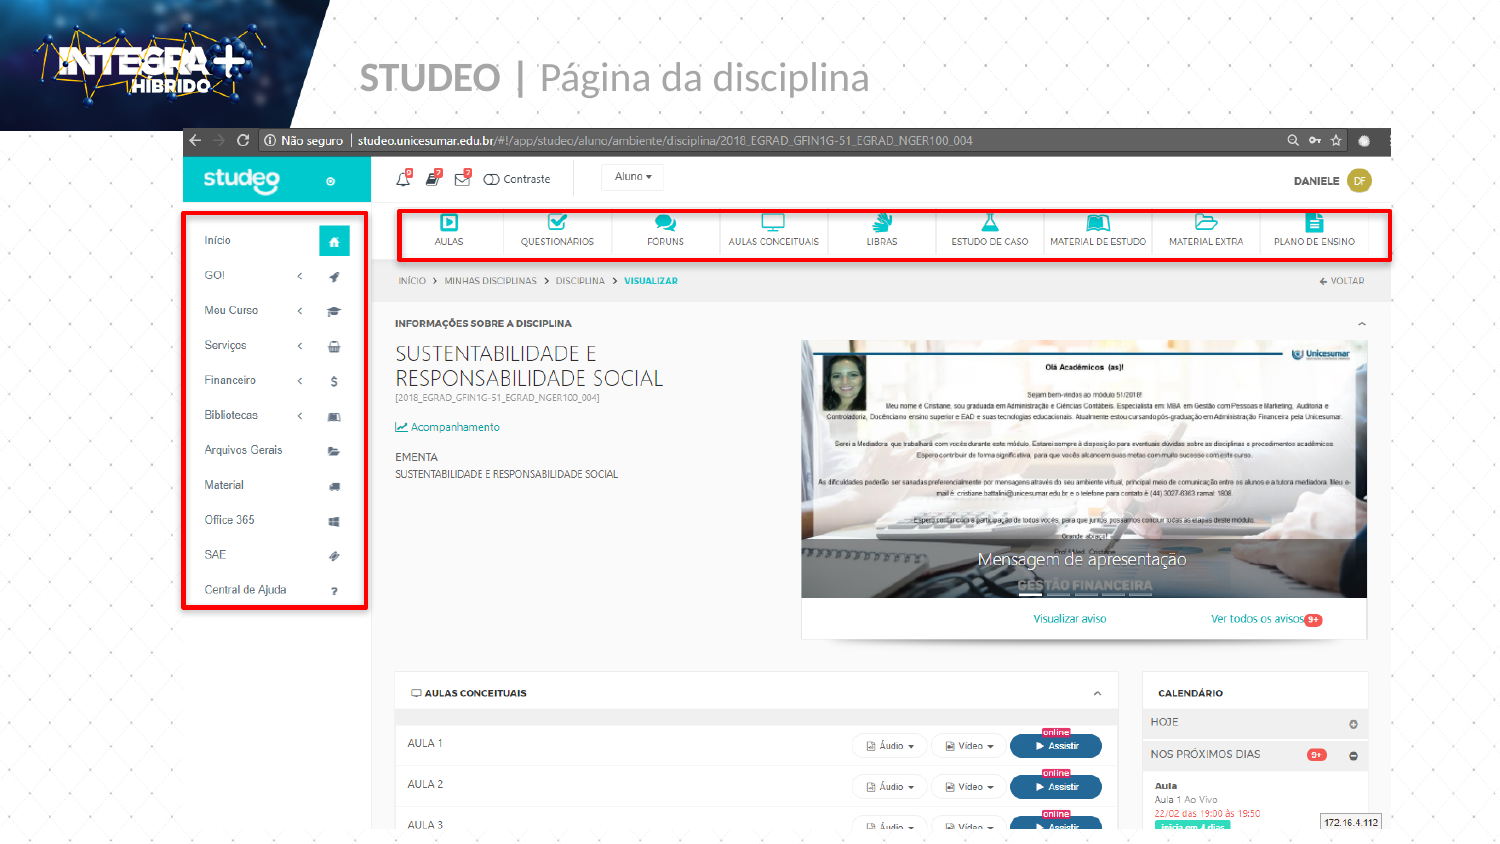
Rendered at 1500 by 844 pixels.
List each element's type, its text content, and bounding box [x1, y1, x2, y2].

picture [0, 0, 1500, 844]
text_box STUDEO | Página da disciplina [344, 42, 1466, 107]
